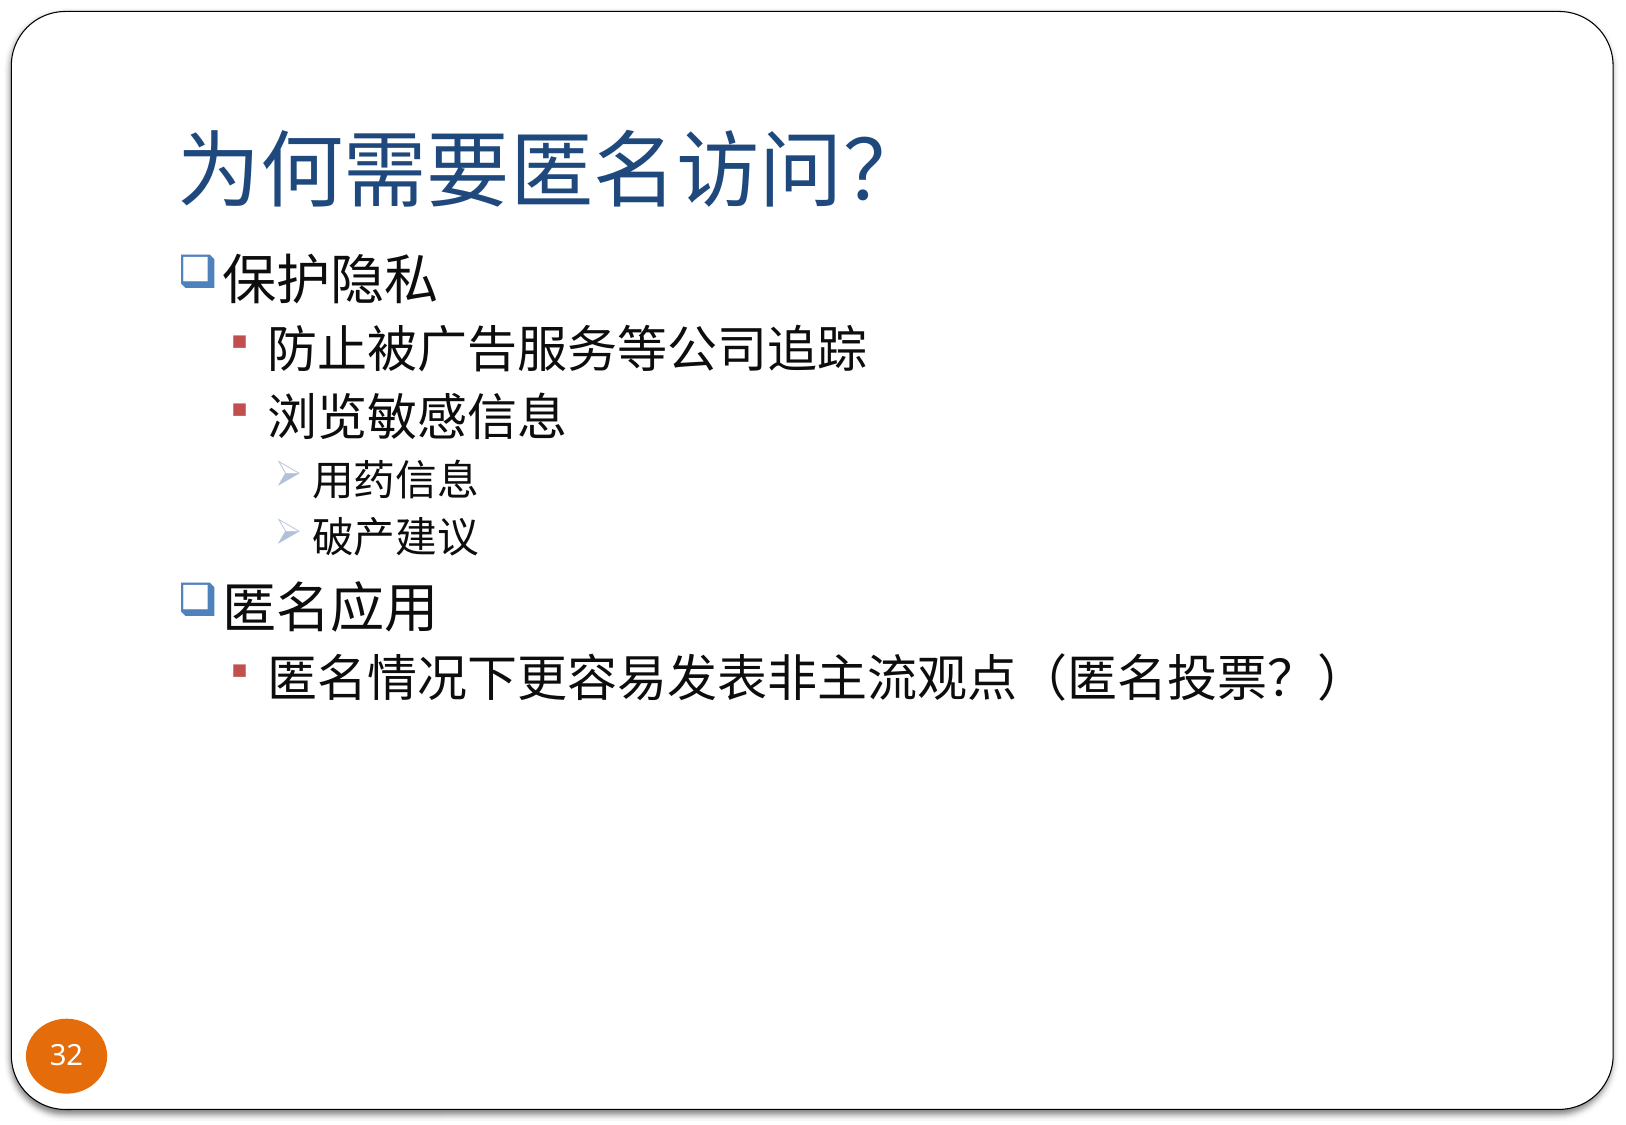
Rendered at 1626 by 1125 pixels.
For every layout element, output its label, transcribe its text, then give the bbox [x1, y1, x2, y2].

title 为何需要匿名访问？ [162, 45, 1544, 233]
list 保护隐私 防止被广告服务等公司追踪 浏览敏感信息 用药信息 破产建议 匿名应用 匿名情况下更容易发表非主流观点（匿名投票？） [162, 237, 1544, 988]
slide_number 32 [25, 1018, 108, 1094]
